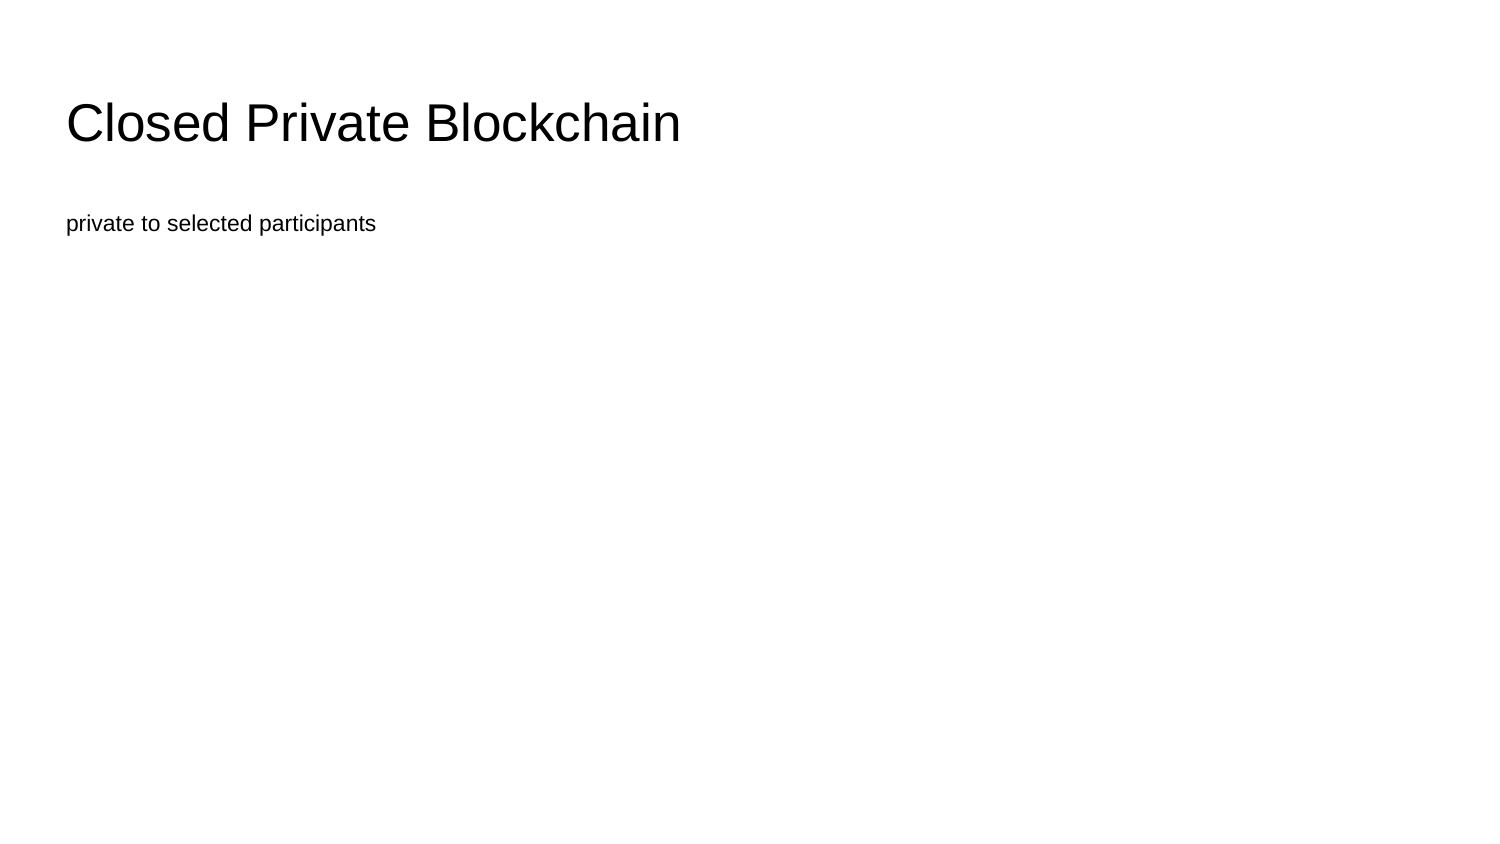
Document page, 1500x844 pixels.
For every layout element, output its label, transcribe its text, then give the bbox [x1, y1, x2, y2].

title Closed Private Blockchain [51, 72, 1449, 167]
list private to selected participants [51, 189, 1449, 750]
